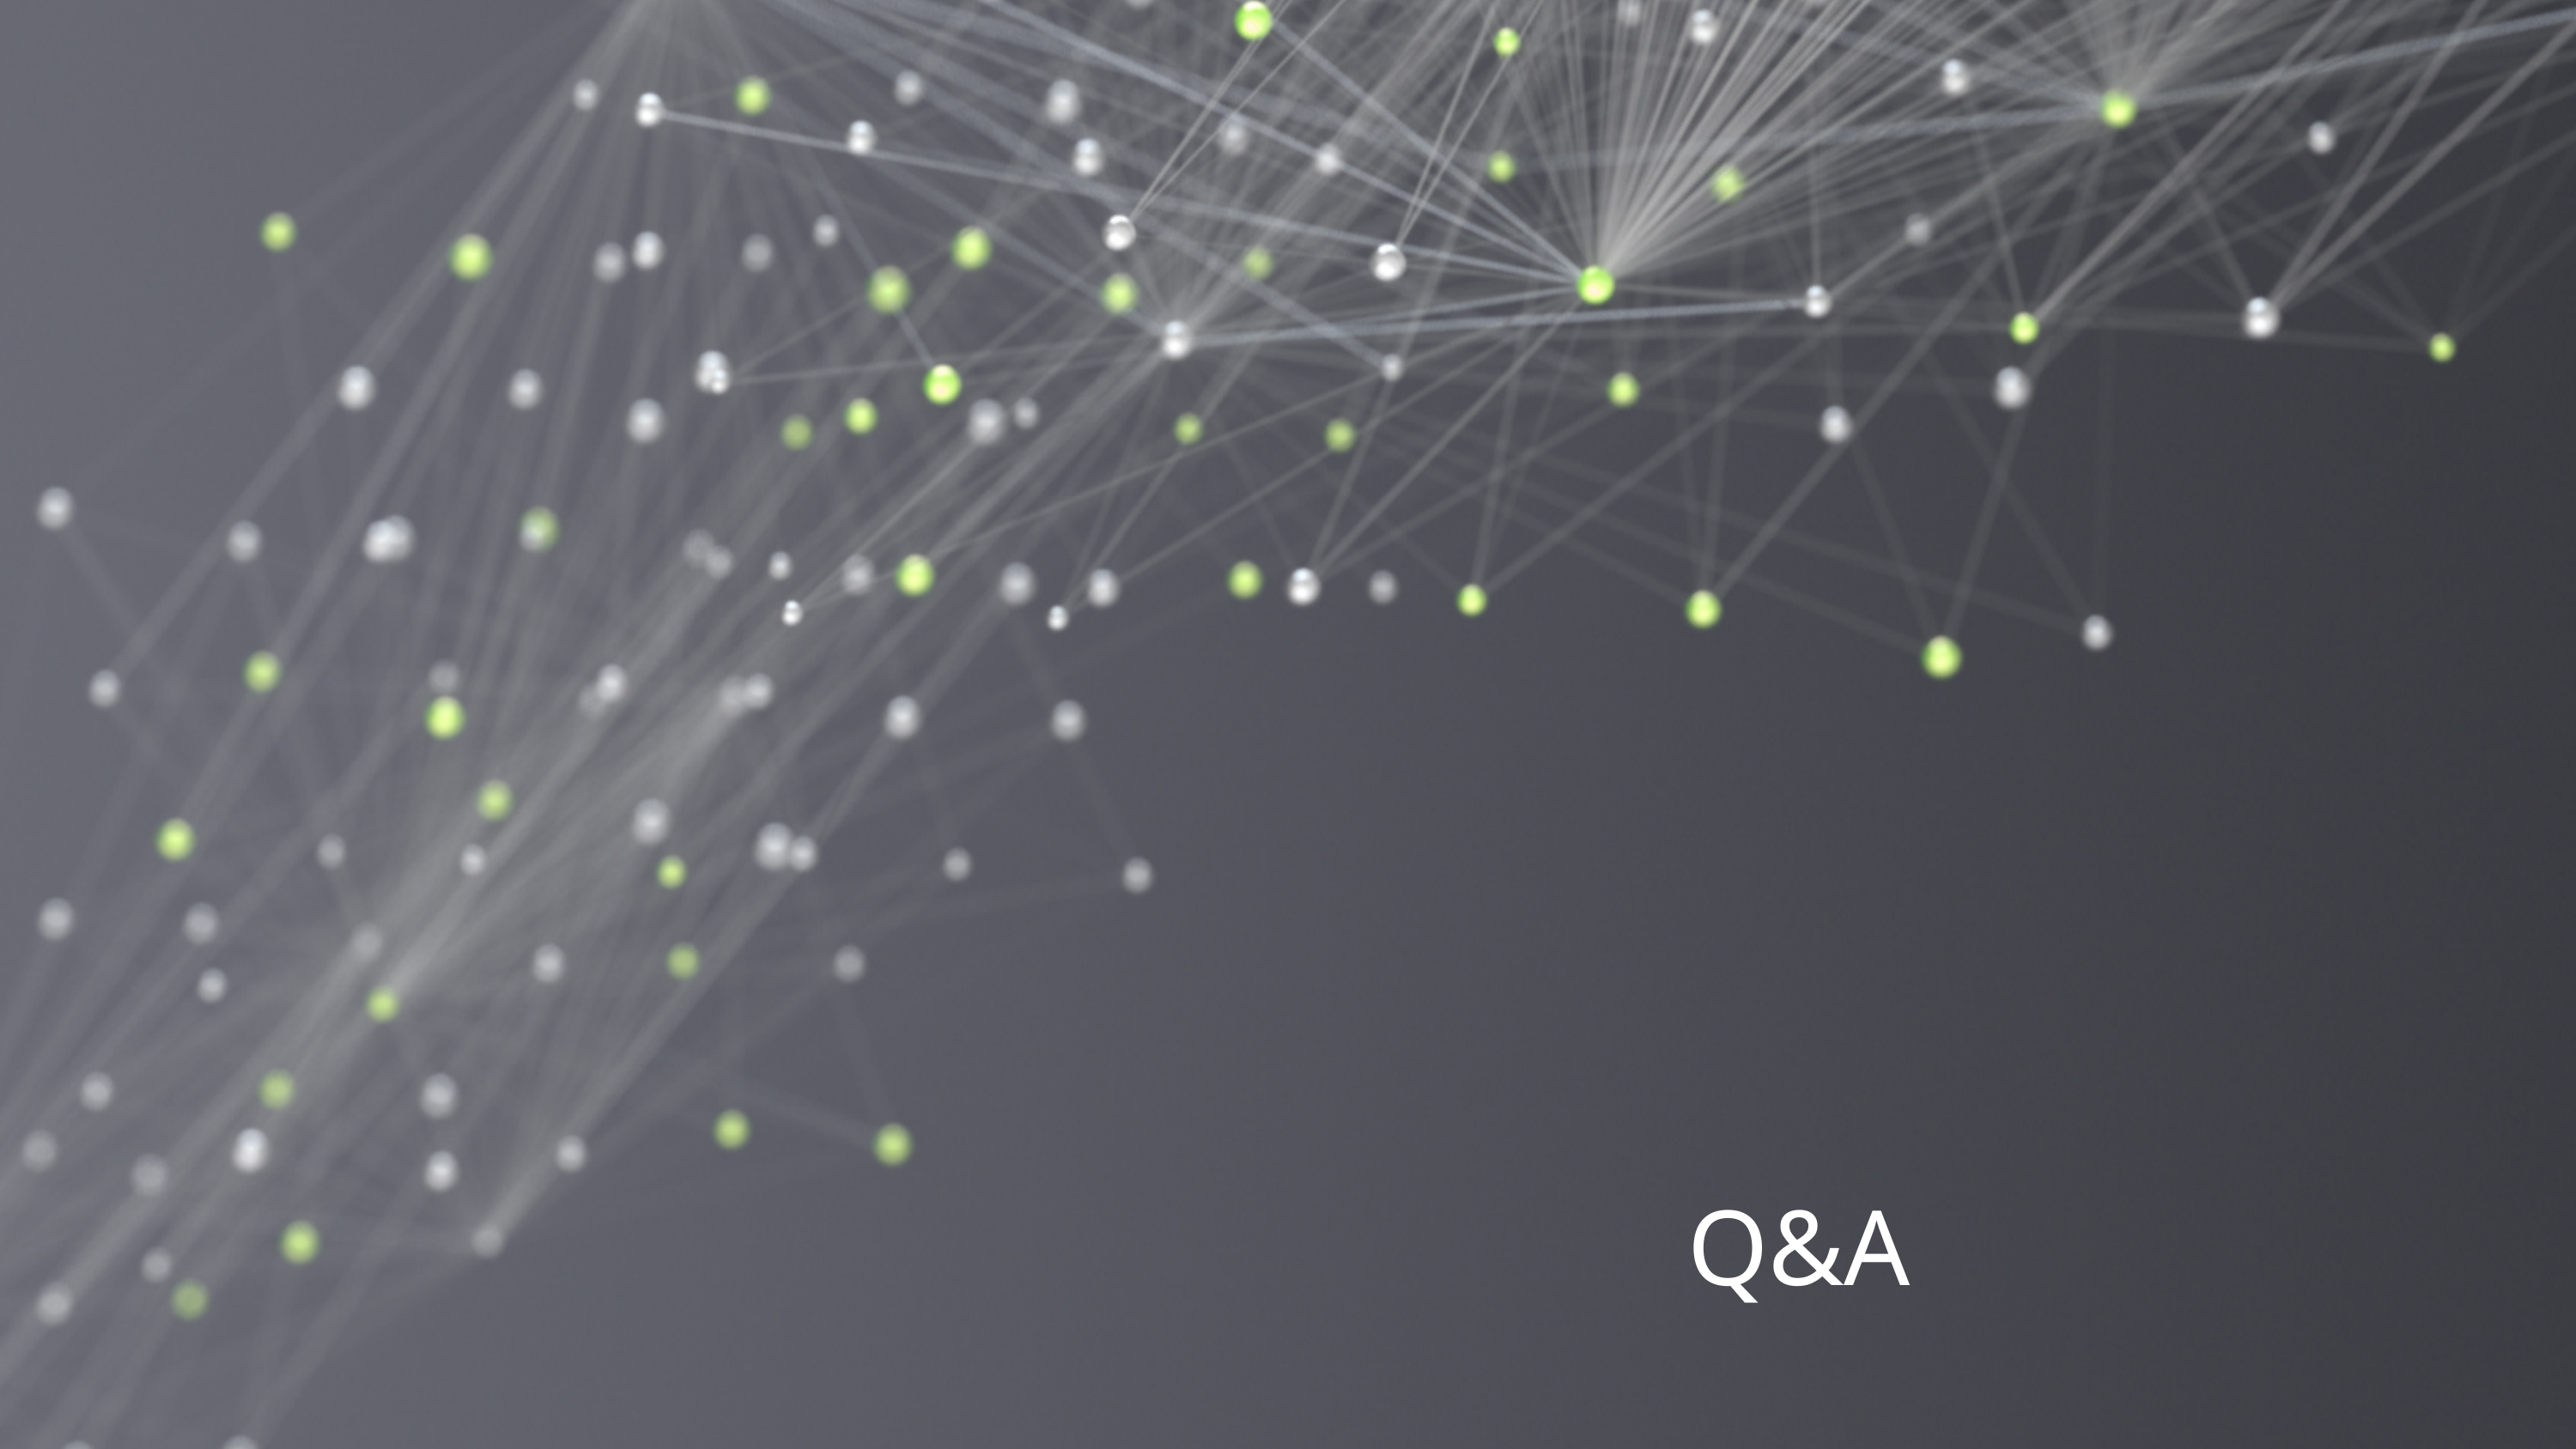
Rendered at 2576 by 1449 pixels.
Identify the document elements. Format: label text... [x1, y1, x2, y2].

picture [0, 0, 2576, 1449]
title Q&A [1167, 991, 2431, 1314]
